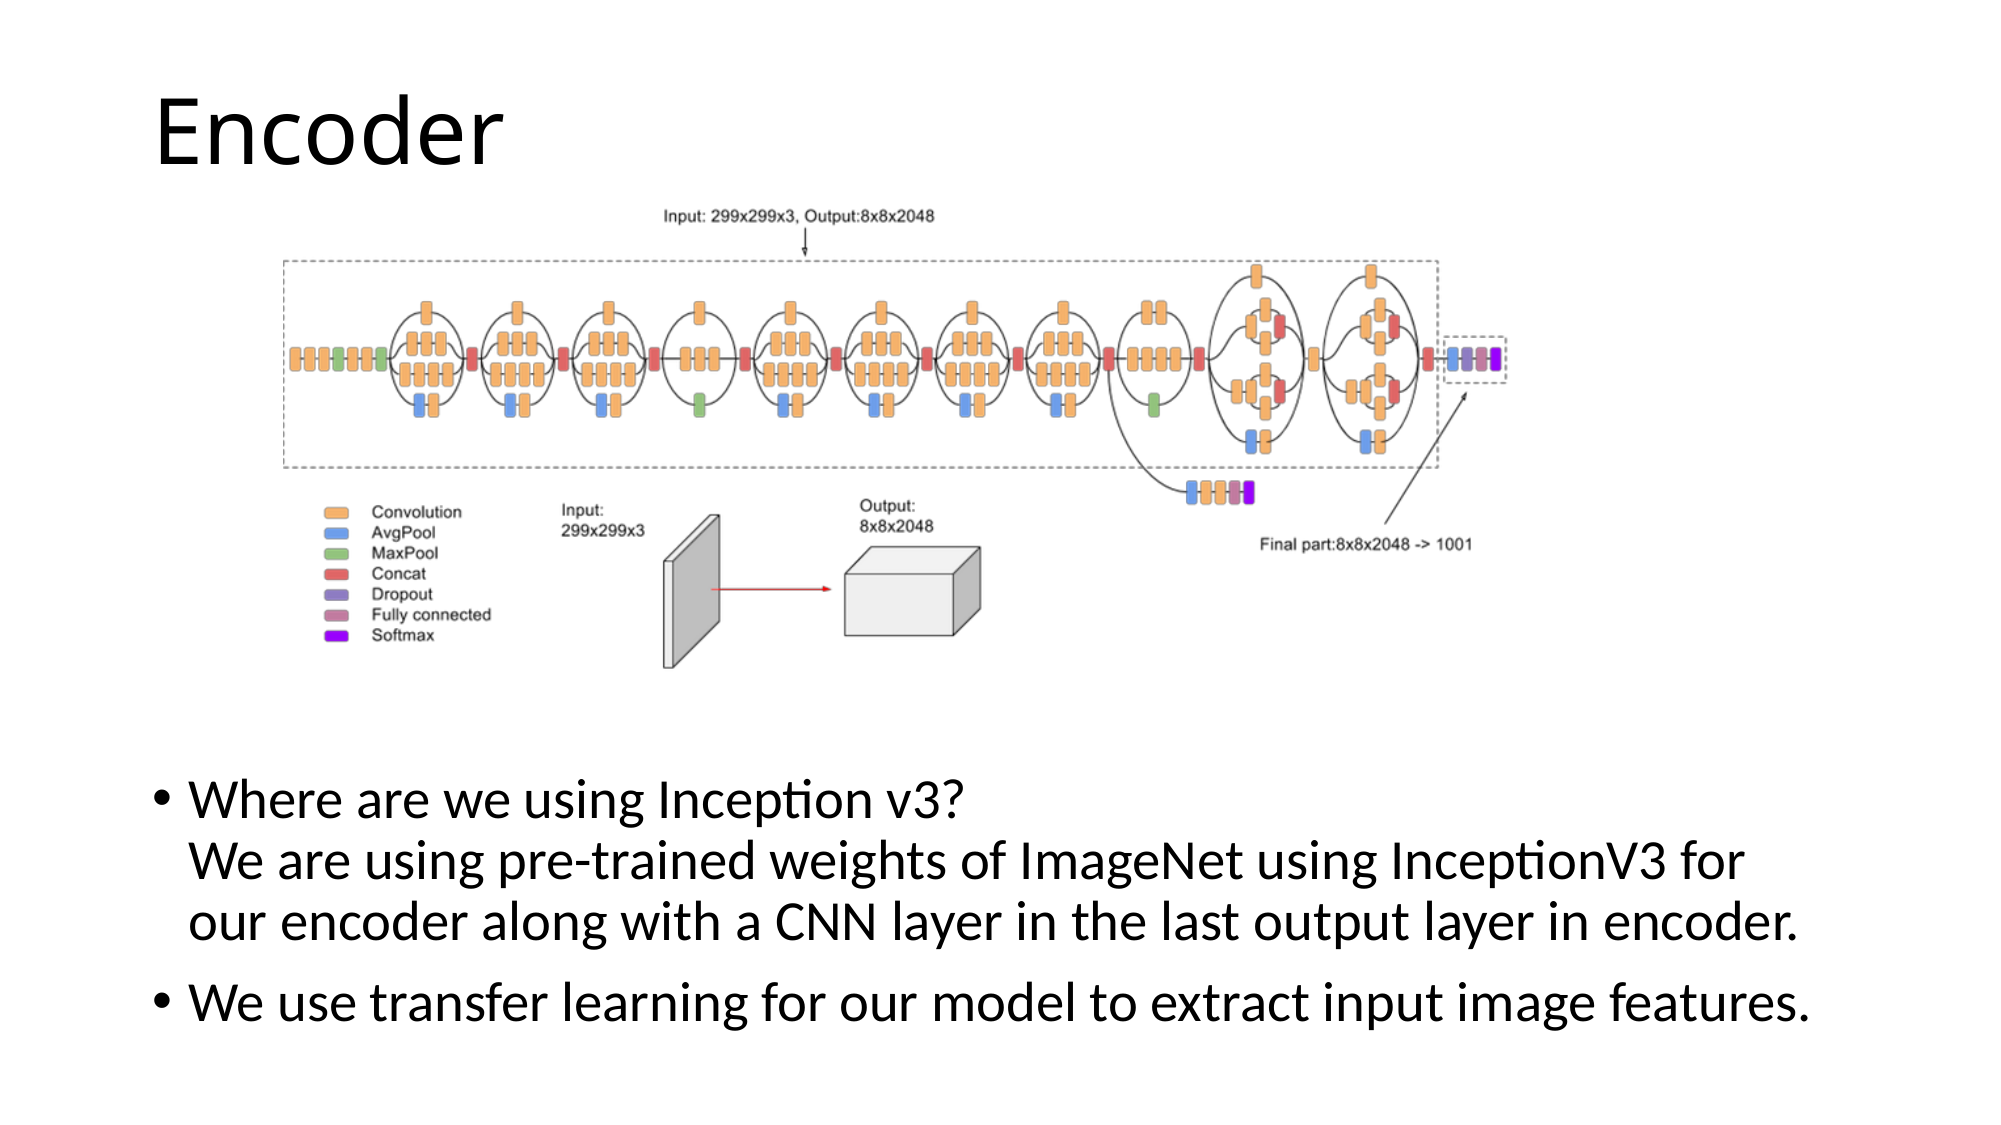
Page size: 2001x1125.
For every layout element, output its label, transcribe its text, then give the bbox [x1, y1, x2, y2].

text_box Encoder [137, 26, 1863, 244]
picture [283, 194, 1594, 704]
text_box Where are we using Inception v3? We are using pre-trained weights of ImageNet using InceptionV3 for our encoder along with a CNN layer in the last output layer in encoder. We use transfer learning for our model to extract input image features. [137, 762, 1838, 1053]
